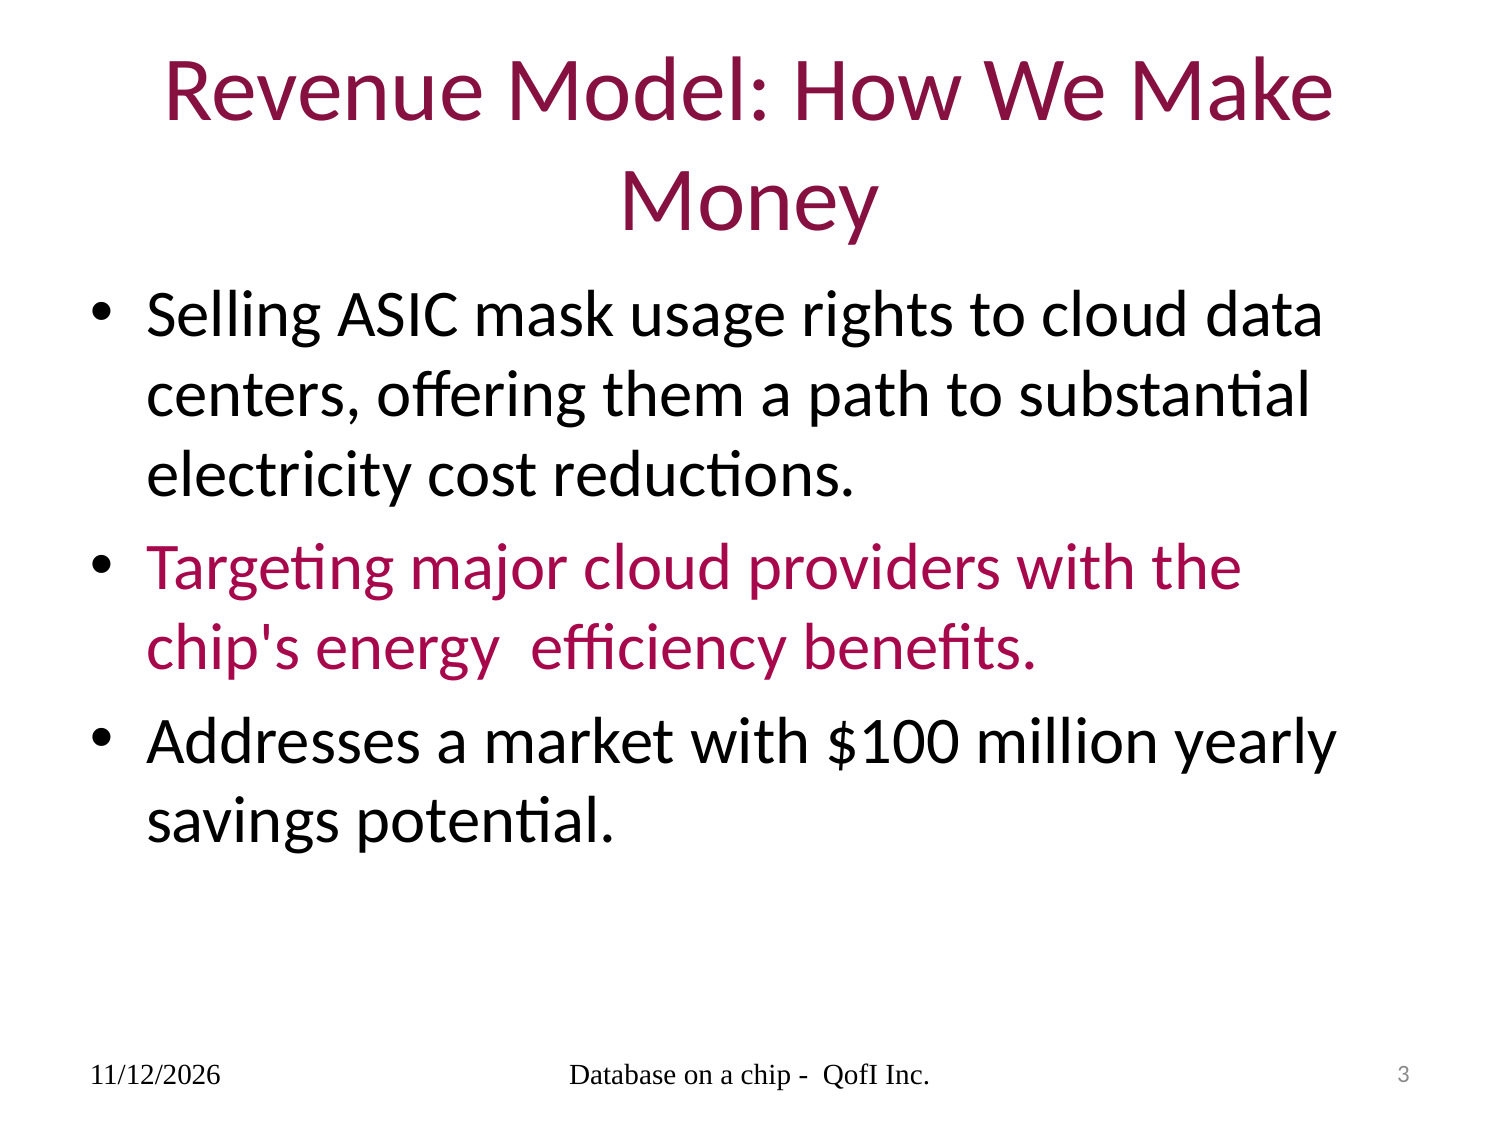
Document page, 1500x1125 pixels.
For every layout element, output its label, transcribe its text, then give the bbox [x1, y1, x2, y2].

title Revenue Model: How We Make Money [75, 45, 1425, 233]
list Selling ASIC mask usage rights to cloud data centers, offering them a path to substantial electricity cost reductions. Targeting major cloud providers with the chip's energy efficiency benefits. Addresses a market with $100 million yearly savings potential. [75, 262, 1425, 1005]
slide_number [75, 1042, 425, 1103]
footer Database on a chip - QofI Inc. [512, 1042, 988, 1103]
slide_number 3 [1074, 1042, 1425, 1103]
